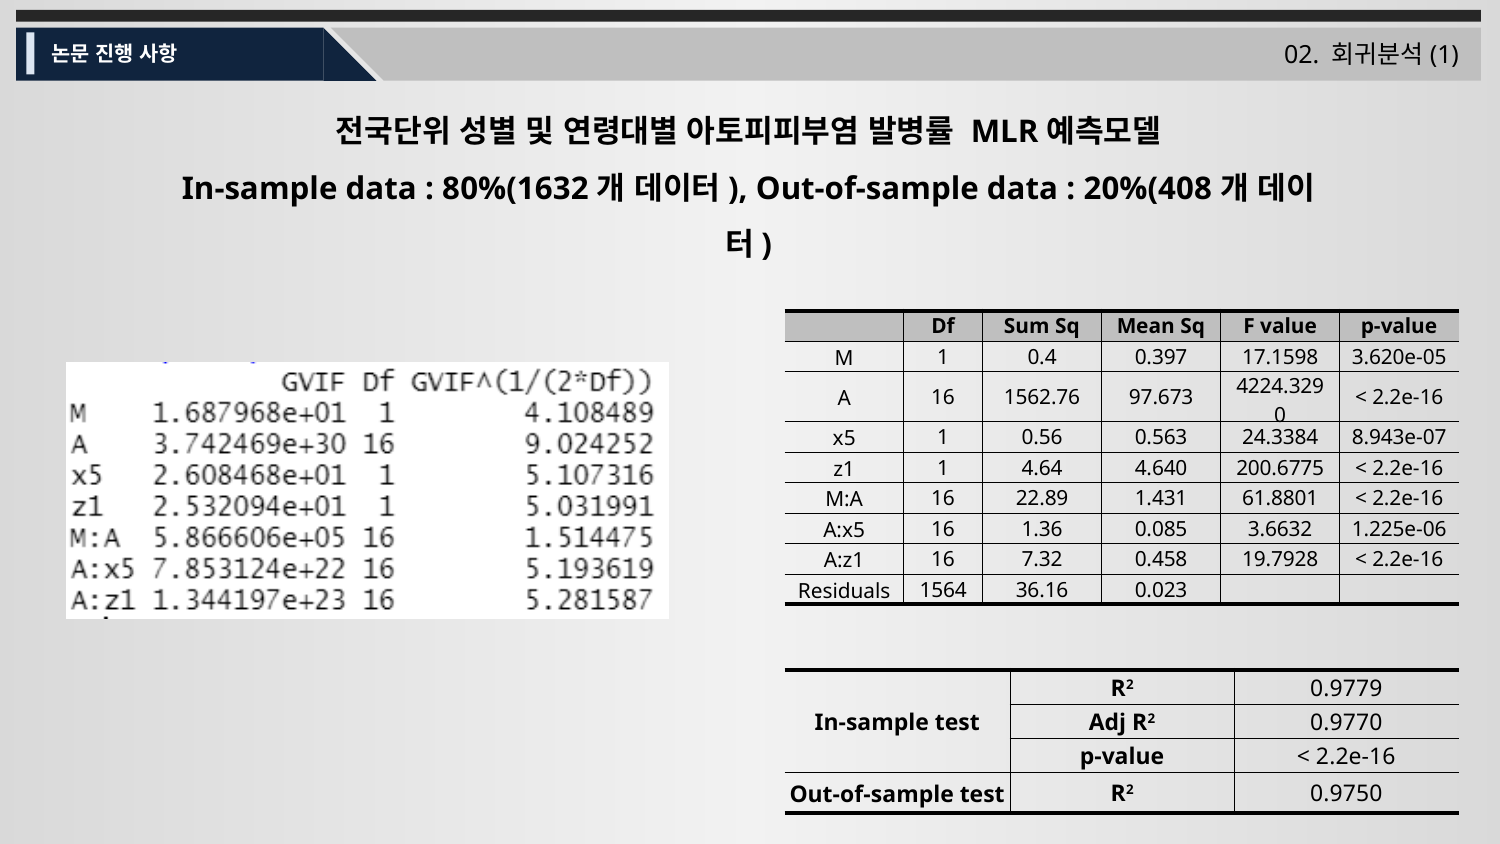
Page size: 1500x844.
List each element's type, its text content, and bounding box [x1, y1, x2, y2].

text_box [14, 26, 321, 83]
table_header In-sample test [785, 672, 1010, 772]
table_cell z1 [785, 453, 903, 482]
table_cell 4224.3290 [1221, 372, 1339, 421]
table_cell 0.563 [1102, 422, 1220, 452]
table_cell 16 [904, 544, 982, 574]
table_cell 1.36 [983, 514, 1101, 543]
table_cell 1564 [904, 575, 982, 602]
table_cell Residuals [785, 575, 903, 602]
table_cell 1.431 [1102, 483, 1220, 513]
table_cell 19.7928 [1221, 544, 1339, 574]
table_cell 0.023 [1102, 575, 1220, 602]
table_cell 4.640 [1102, 453, 1220, 482]
text_box [24, 30, 37, 76]
table_cell 36.16 [983, 575, 1101, 602]
table_cell < 2.2e-16 [1340, 372, 1459, 421]
table_cell 17.1598 [1221, 342, 1339, 371]
table_cell < 2.2e-16 [1340, 483, 1459, 513]
table_cell 0.085 [1102, 514, 1220, 543]
table_cell 16 [904, 483, 982, 513]
table_cell 97.673 [1102, 372, 1220, 421]
table_cell 4.64 [983, 453, 1101, 482]
table_cell 16 [904, 372, 982, 421]
table_cell x5 [785, 422, 903, 452]
table_cell 8.943e-07 [1340, 422, 1459, 452]
text_box [321, 25, 328, 83]
table_header Sum Sq [983, 313, 1101, 341]
table_cell 0.9770 [1235, 705, 1459, 738]
table_cell M [785, 342, 903, 371]
table_header Mean Sq [1102, 313, 1220, 341]
table_cell A:z1 [785, 544, 903, 574]
table_cell 0.458 [1102, 544, 1220, 574]
table_header R2 [1011, 672, 1234, 704]
table_cell 0.397 [1102, 342, 1220, 371]
table_cell 7.32 [983, 544, 1101, 574]
table_cell 61.8801 [1221, 483, 1339, 513]
table_cell 1562.76 [983, 372, 1101, 421]
table_cell Adj R2 [1011, 705, 1234, 738]
table_cell A:x5 [785, 514, 903, 543]
table_header p-value [1340, 313, 1459, 341]
picture [65, 362, 669, 620]
table_cell 3.6632 [1221, 514, 1339, 543]
table_cell Out-of-sample test [785, 773, 1010, 811]
table_cell 0.56 [983, 422, 1101, 452]
text_box [14, 8, 1483, 24]
table_cell [1221, 575, 1339, 602]
table_cell p-value [1011, 739, 1234, 772]
table_cell 1 [904, 422, 982, 452]
table_cell M:A [785, 483, 903, 513]
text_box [330, 27, 1482, 81]
table_cell R2 [1011, 773, 1234, 811]
table_cell < 2.2e-16 [1235, 739, 1459, 772]
text_box 전국단위 성별 및 연령대별 아토피피부염 발병률 MLR예측모델 In-sample data : 80%(1632개 데이터), Out-of-sample data : 20%(408개 데이터) [149, 85, 1348, 269]
table_cell 16 [904, 514, 982, 543]
table_header 0.9779 [1235, 672, 1459, 704]
table_cell 1 [904, 453, 982, 482]
table_cell 1 [904, 342, 982, 371]
table_cell < 2.2e-16 [1340, 544, 1459, 574]
table_cell 3.620e-05 [1340, 342, 1459, 371]
table_header [785, 313, 903, 341]
table_cell A [785, 372, 903, 421]
text_box 논문 진행 사항 [36, 33, 207, 73]
table_cell [1340, 575, 1459, 602]
table_cell 200.6775 [1221, 453, 1339, 482]
table_cell 0.4 [983, 342, 1101, 371]
table_header F value [1221, 313, 1339, 341]
table_cell 22.89 [983, 483, 1101, 513]
table_cell 1.225e-06 [1340, 514, 1459, 543]
table_cell < 2.2e-16 [1340, 453, 1459, 482]
table_cell 0.9750 [1235, 773, 1459, 811]
table_header Df [904, 313, 982, 341]
table_cell 24.3384 [1221, 422, 1339, 452]
